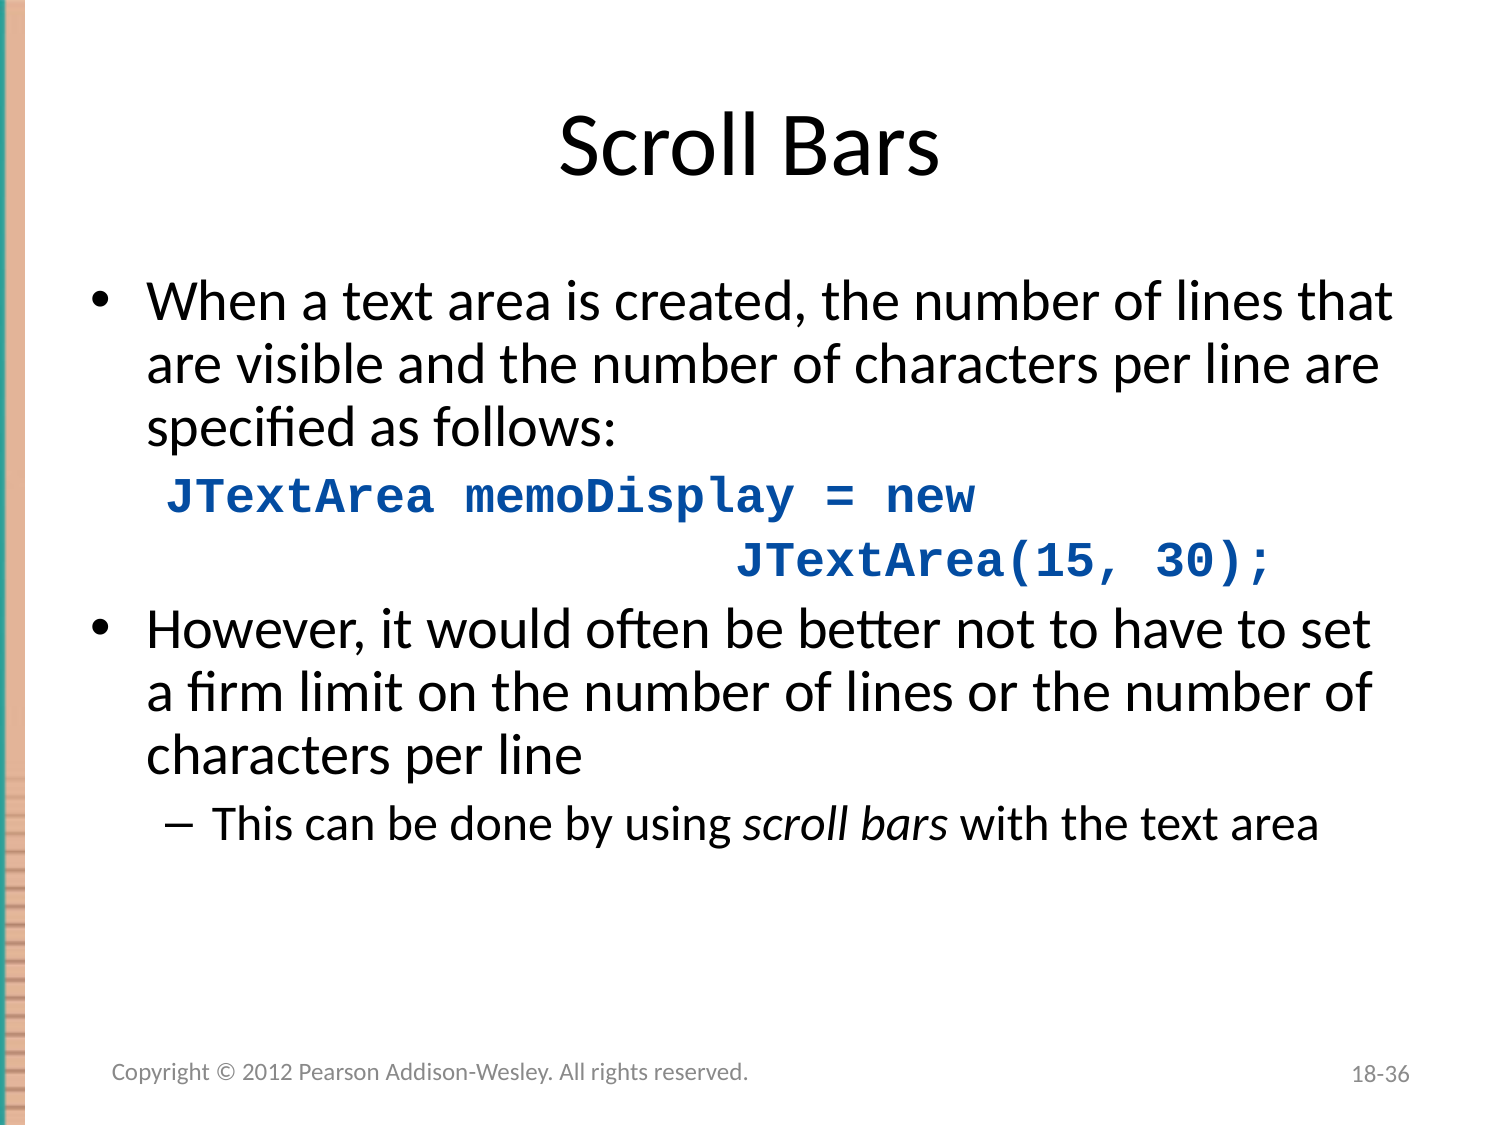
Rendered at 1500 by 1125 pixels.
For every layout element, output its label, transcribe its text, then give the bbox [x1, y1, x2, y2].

slide_number 18-36 [1074, 1042, 1425, 1103]
list When a text area is created, the number of lines that are visible and the number of characters per line are specified as follows: JTextArea memoDisplay = new JTextArea(15, 30); However, it would often be better not to have to set a firm limit on the number of lines or the number of characters per line This can be done by using scroll bars with the text area [74, 262, 1426, 1006]
title Scroll Bars [74, 44, 1426, 233]
picture [0, 0, 25, 1125]
footer Copyright © 2012 Pearson Addison-Wesley. All rights reserved. [75, 1040, 788, 1100]
